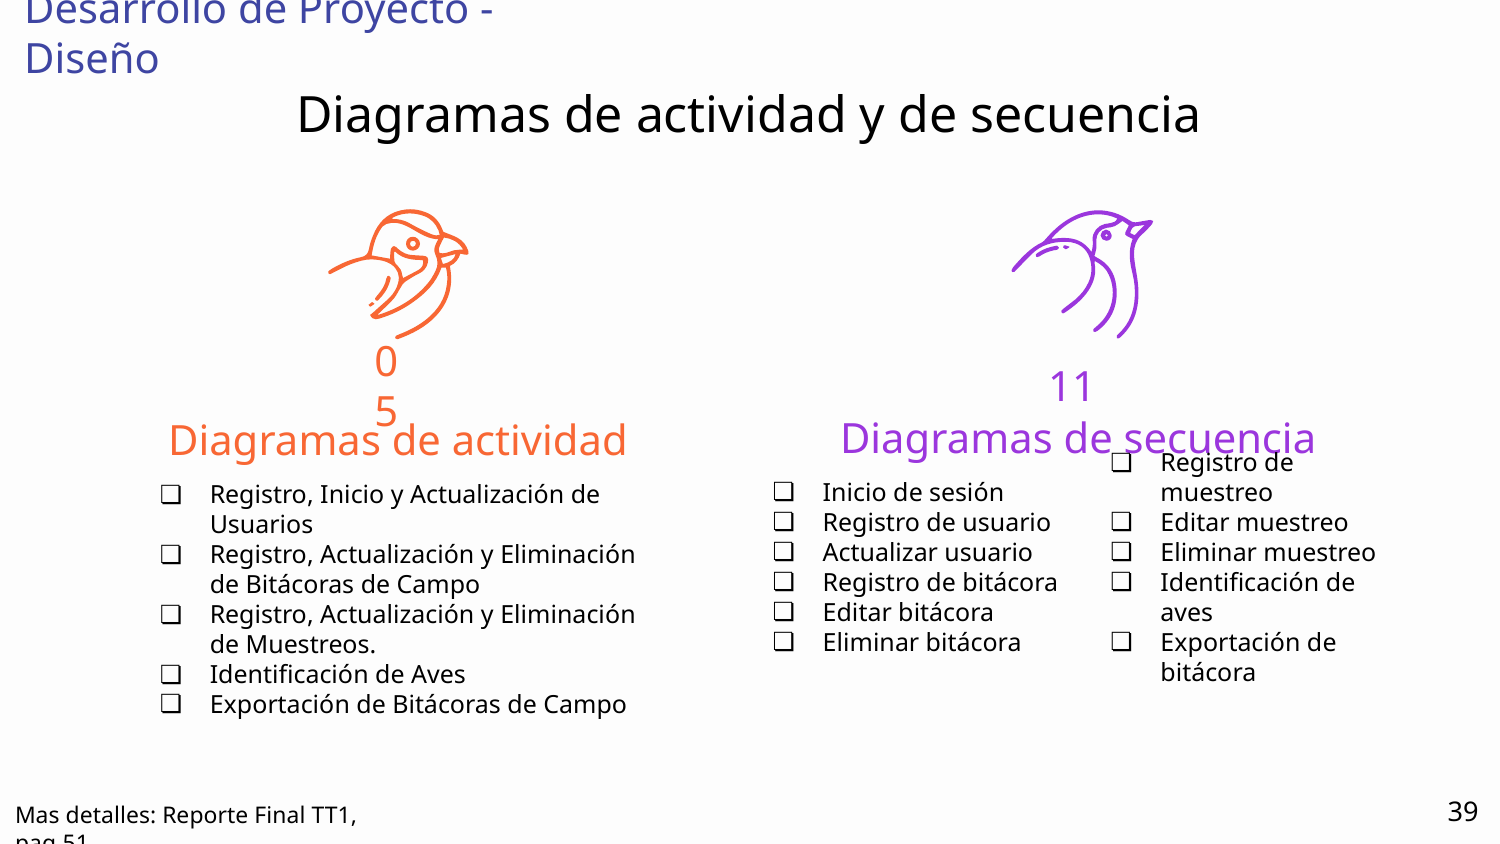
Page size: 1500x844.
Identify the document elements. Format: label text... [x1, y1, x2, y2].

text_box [327, 208, 470, 340]
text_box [732, 364, 1426, 673]
title Diagramas de actividad y de secuencia [73, 27, 1425, 199]
slide_number 39 [1403, 779, 1494, 844]
text_box Mas detalles: Reporte Final TT1, pag.51 [0, 785, 445, 837]
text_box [119, 364, 677, 736]
text_box Desarrollo de Proyecto - Diseño [9, 9, 655, 56]
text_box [1011, 210, 1154, 339]
